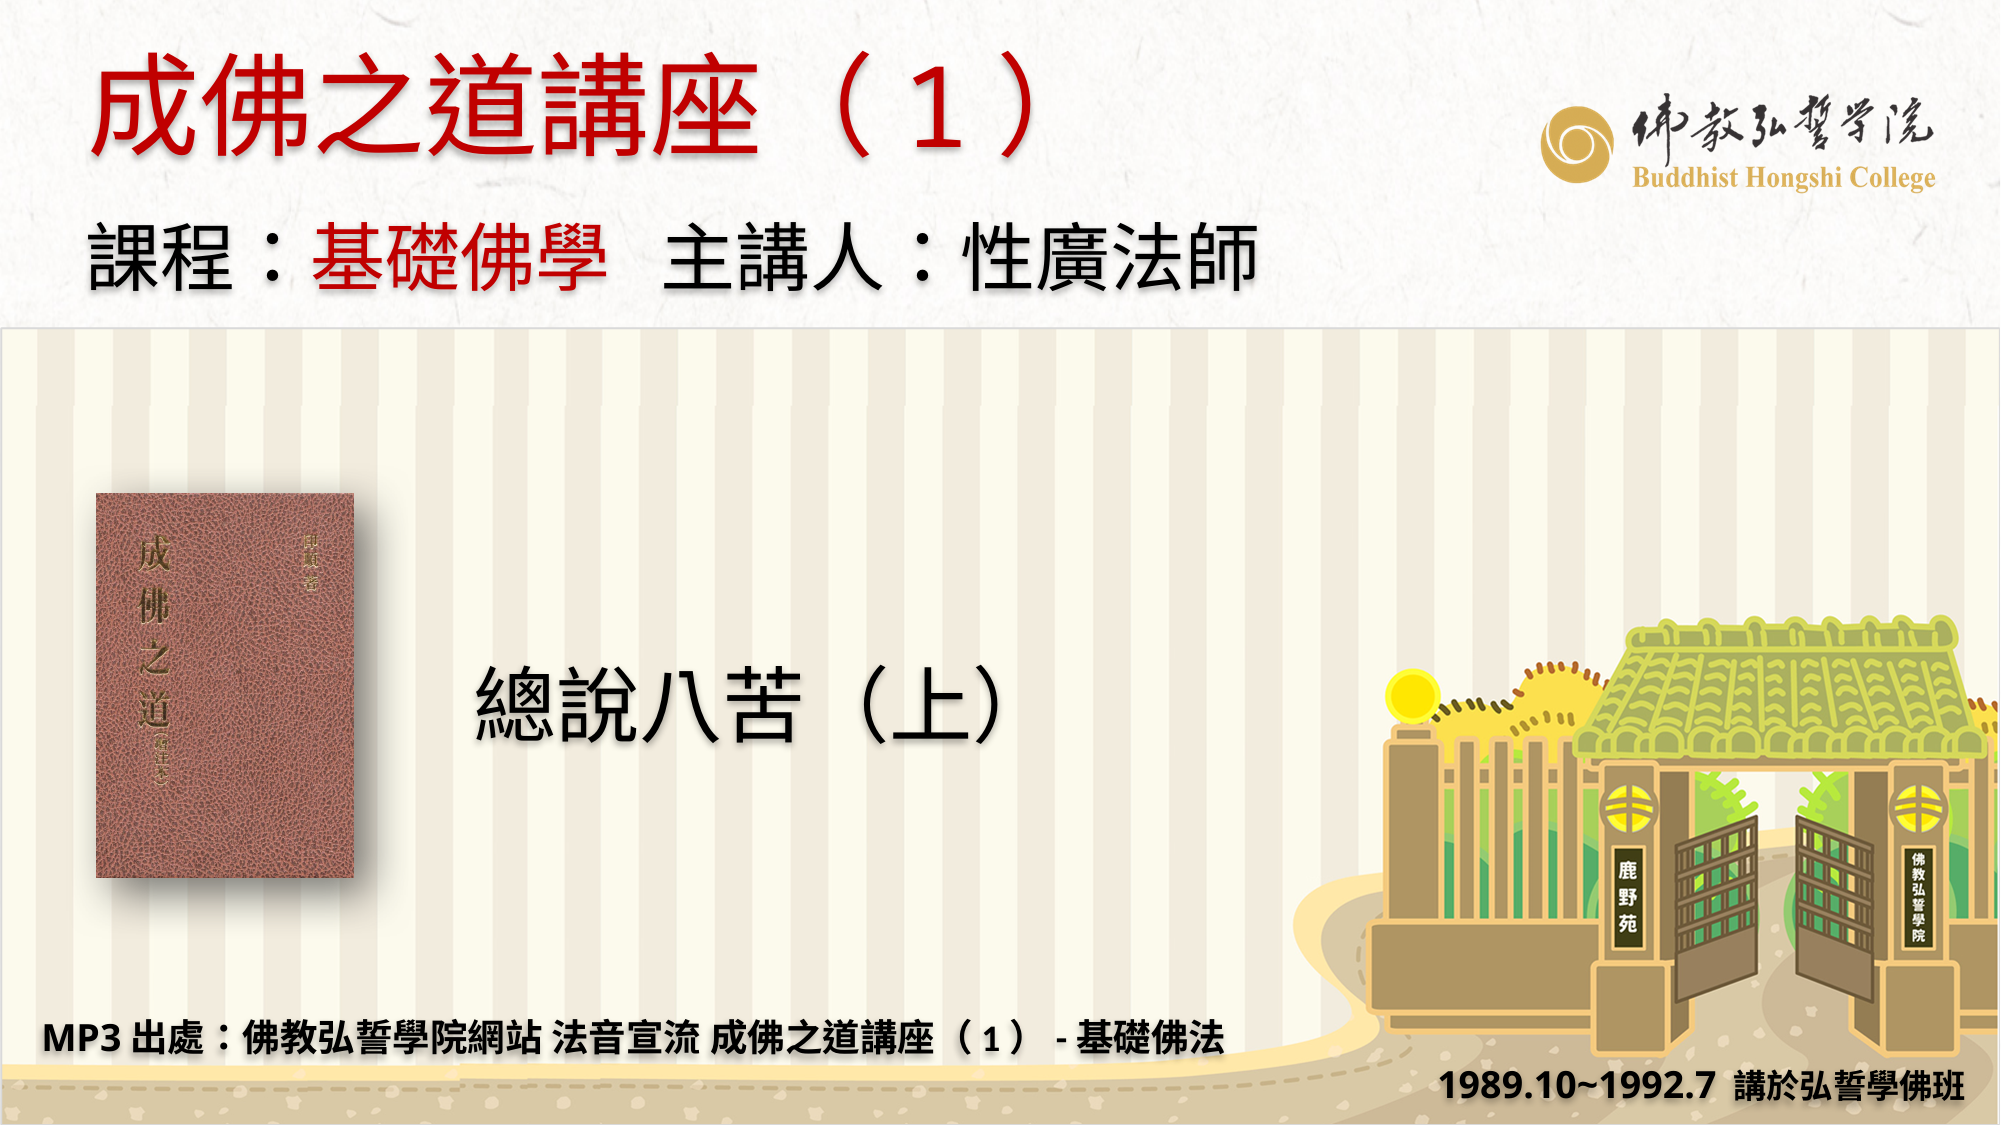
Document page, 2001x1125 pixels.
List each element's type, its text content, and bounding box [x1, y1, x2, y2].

text_box 課程：基礎佛學 主講人：性廣法師 [71, 184, 1355, 326]
text_box MP3出處：佛教弘誓學院網站 法音宣流 成佛之道講座（1）-基礎佛法 [26, 1006, 1326, 1078]
text_box 1989.10~1992.7 講於弘誓學佛班 [1390, 1053, 1982, 1125]
picture [0, 0, 2001, 1125]
text_box 總說八苦（上） [433, 504, 1805, 959]
title 成佛之道講座（1） [72, 0, 1539, 223]
